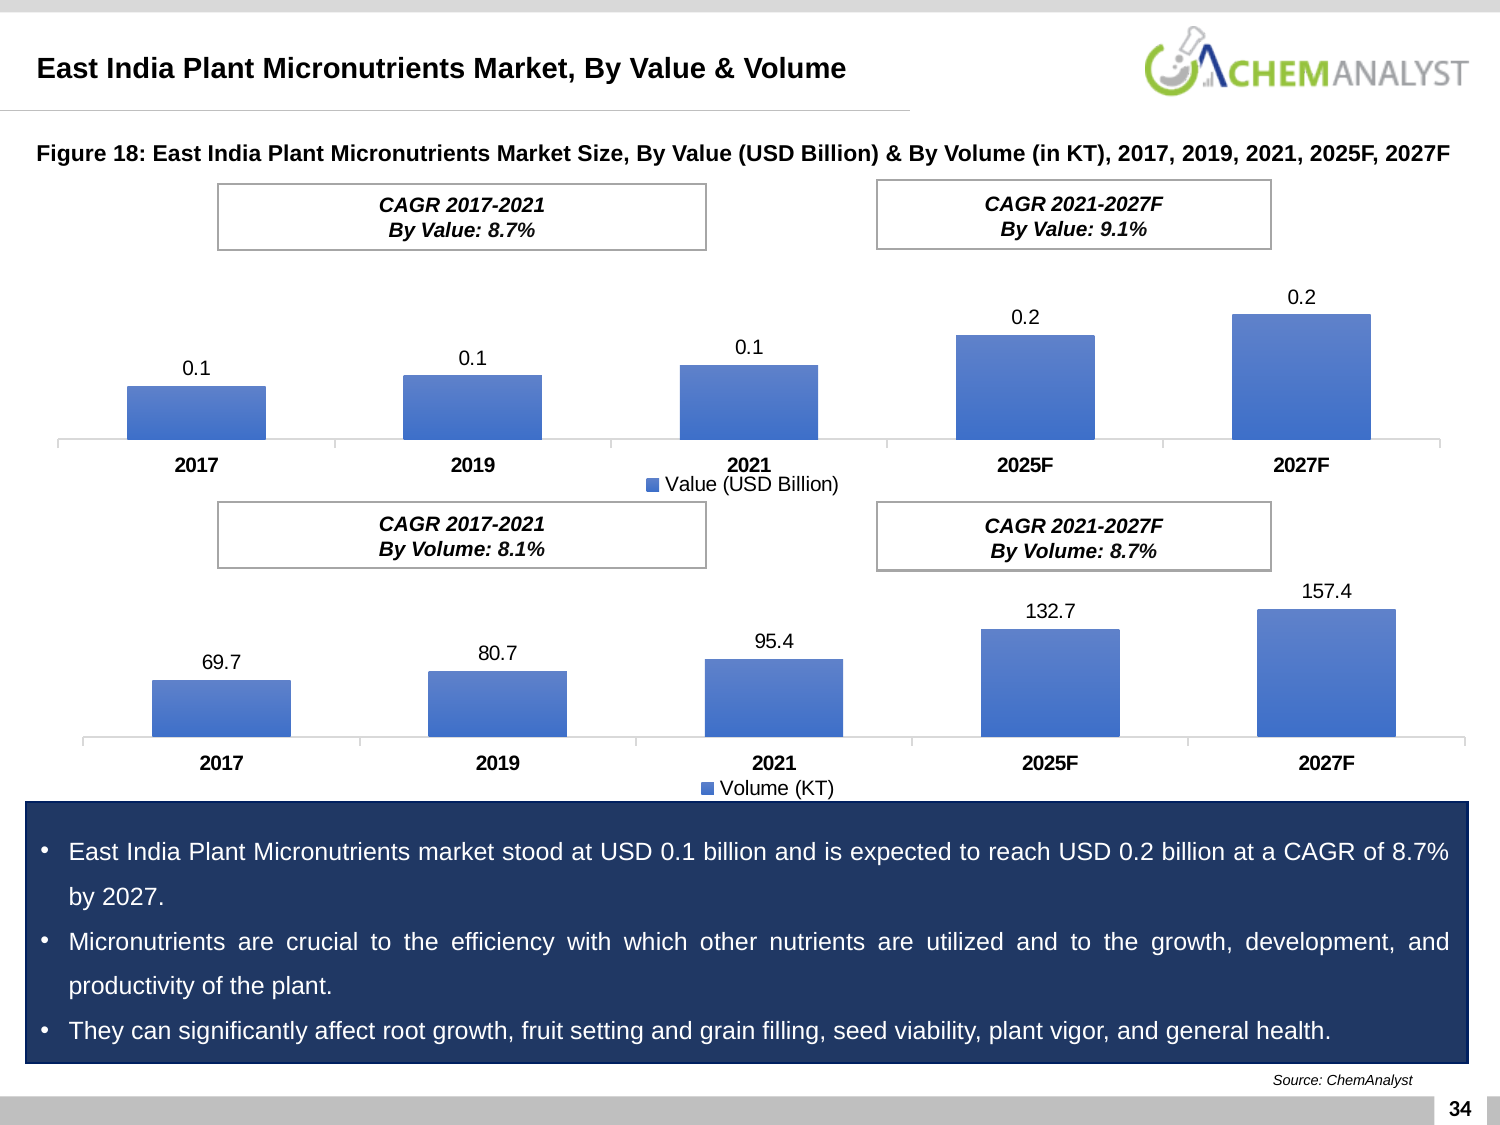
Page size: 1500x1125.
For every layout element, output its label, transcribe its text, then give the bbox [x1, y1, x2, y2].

text_box Figure 18: East India Plant Micronutrients Market Size, By Value (USD Billion) & By Volume (in KT), 2017, 2019, 2021, 2025F, 2027F [21, 117, 1500, 174]
text_box East India Plant Micronutrients market stood at USD 0.1 billion and is expected to reach USD 0.2 billion at a CAGR of 8.7% by 2027. Micronutrients are crucial to the efficiency with which other nutrients are utilized and to the growth, development, and productivity of the plant. They can significantly affect root growth, fruit setting and grain filling, seed viability, plant vigor, and general health. [25, 801, 1469, 1064]
chart [46, 521, 1489, 820]
text_box CAGR 2017-2021 By Volume: 8.1% [217, 517, 707, 521]
list East India Plant Micronutrients Market, By Value & Volume [21, 31, 1239, 107]
picture [1145, 26, 1479, 113]
text_box CAGR 2021-2027F By Volume: 8.7% [876, 517, 1272, 521]
chart [21, 217, 1464, 517]
text_box CAGR 2017-2021 By Value: 8.7% [217, 183, 707, 217]
text_box Source: ChemAnalyst [1190, 1063, 1428, 1096]
text_box CAGR 2021-2027F By Value: 9.1% [876, 179, 1272, 217]
